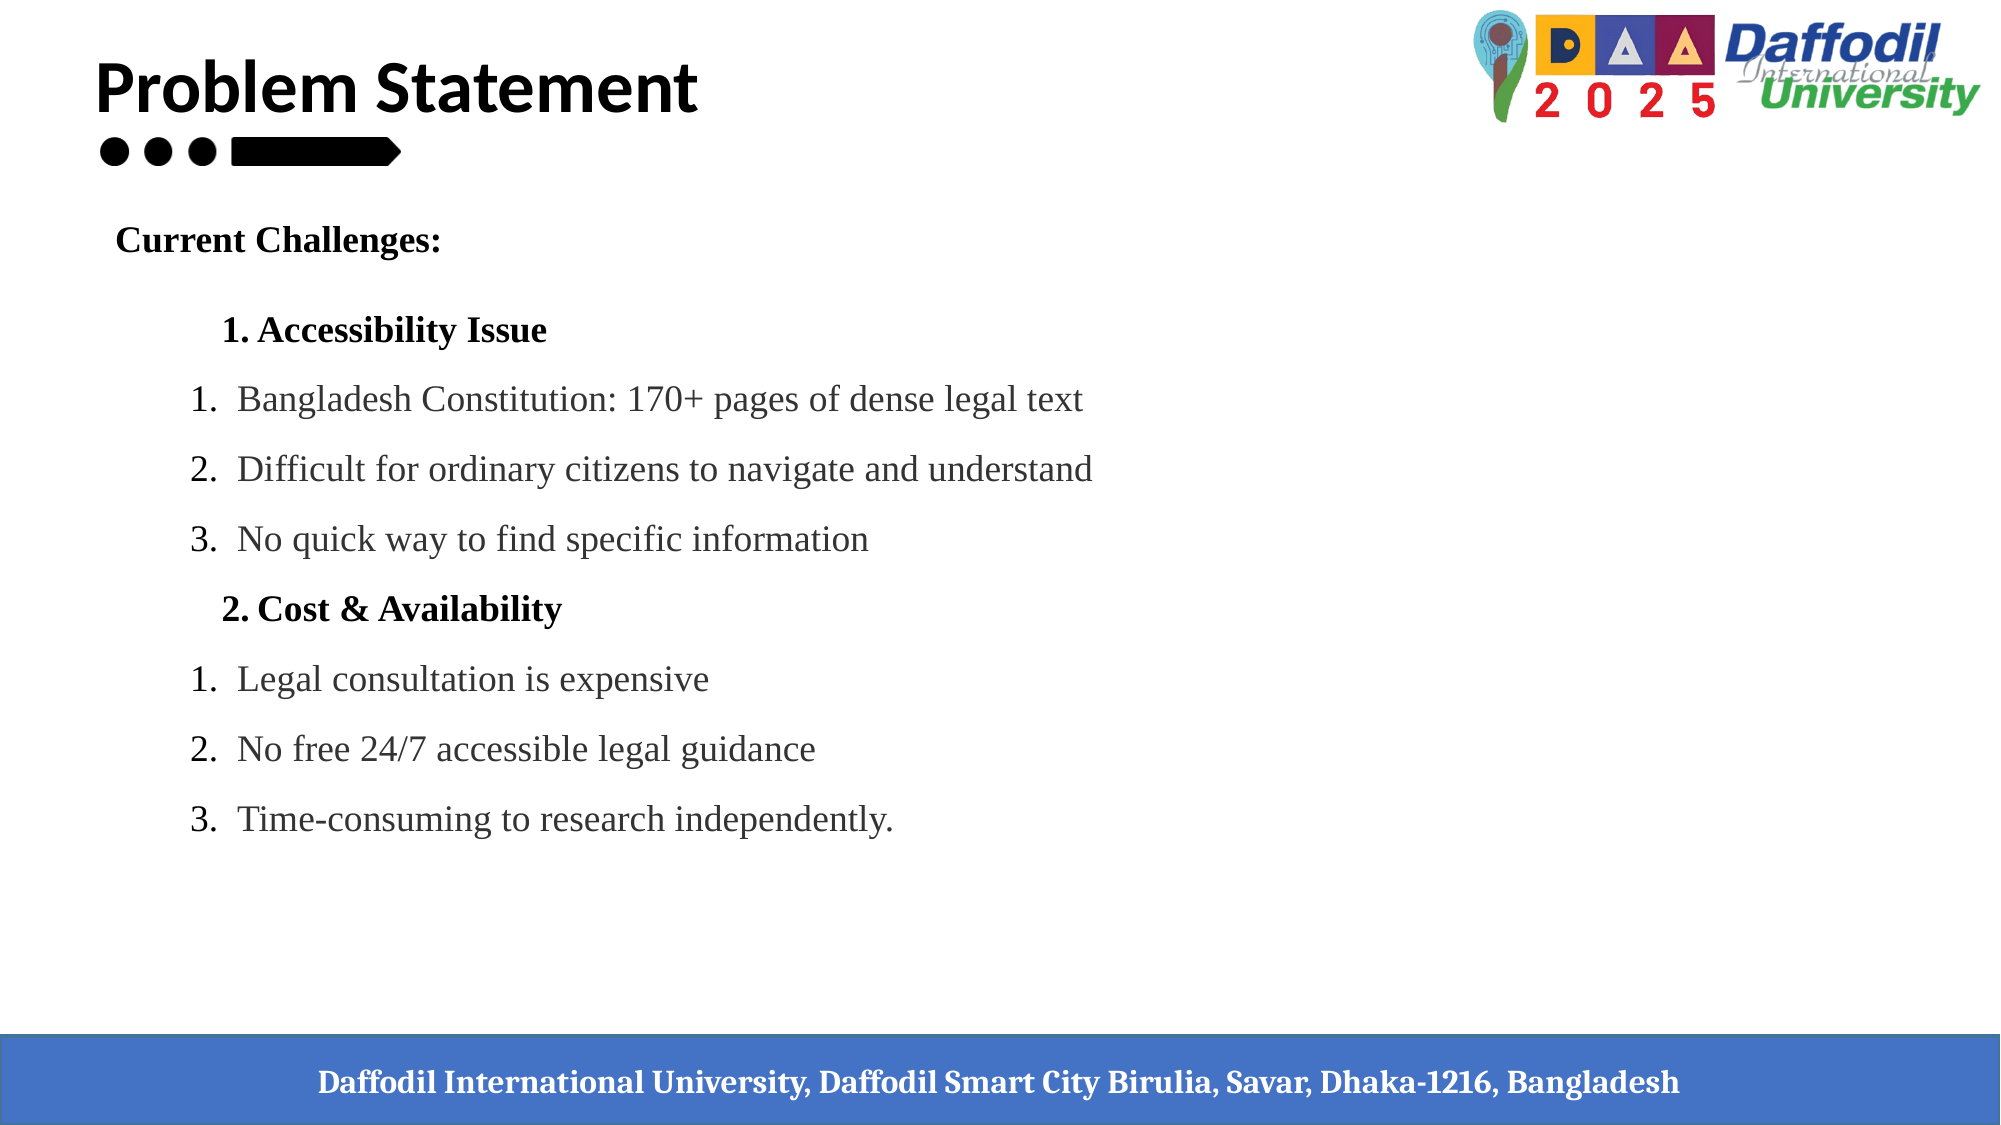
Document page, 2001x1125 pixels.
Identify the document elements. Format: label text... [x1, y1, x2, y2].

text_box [1472, 10, 1987, 123]
picture [100, 137, 401, 166]
title Problem Statement [80, 0, 1806, 166]
text_box Current Challenges: Accessibility Issue Bangladesh Constitution: 170+ pages of dense legal text Difficult for ordinary citizens to navigate and understand No quick way to find specific information Cost & Availability Legal consultation is expensive No free 24/7 accessible legal guidance Time-consuming to research independently. [100, 207, 1873, 907]
text_box Daffodil International University, Daffodil Smart City Birulia, Savar, Dhaka-1216, Bangladesh [0, 1034, 2000, 1125]
